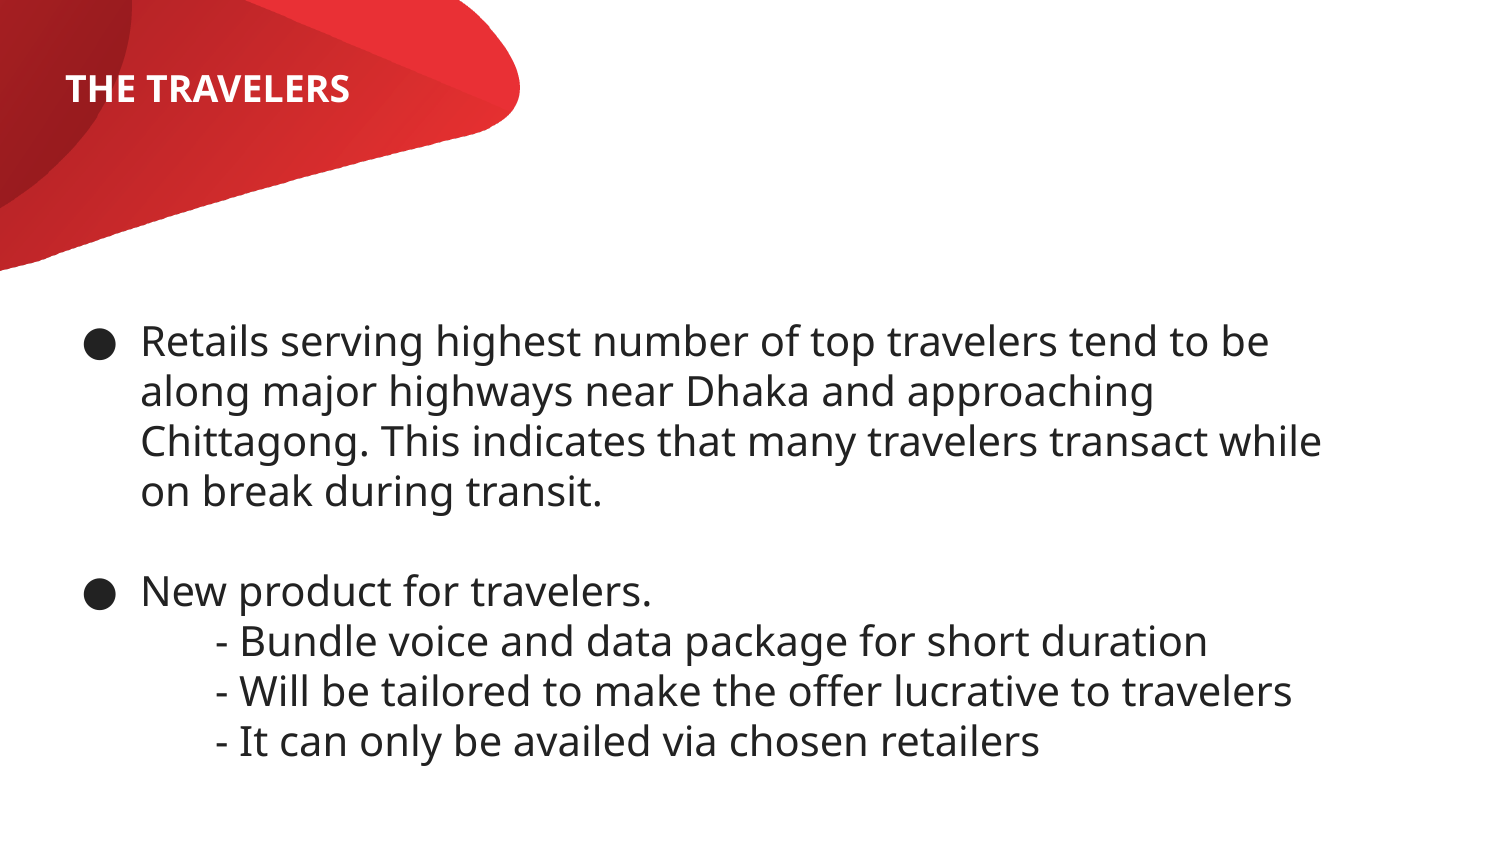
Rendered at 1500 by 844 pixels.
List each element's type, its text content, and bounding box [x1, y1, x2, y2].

text_box Retails serving highest number of top travelers tend to be along major highways near Dhaka and approaching Chittagong. This indicates that many travelers transact while on break during transit. New product for travelers. - Bundle voice and data package for short duration - Will be tailored to make the offer lucrative to travelers - It can only be availed via chosen retailers [49, 249, 1361, 761]
picture [0, 0, 1500, 782]
subtitle THE TRAVELERS [50, 50, 462, 135]
